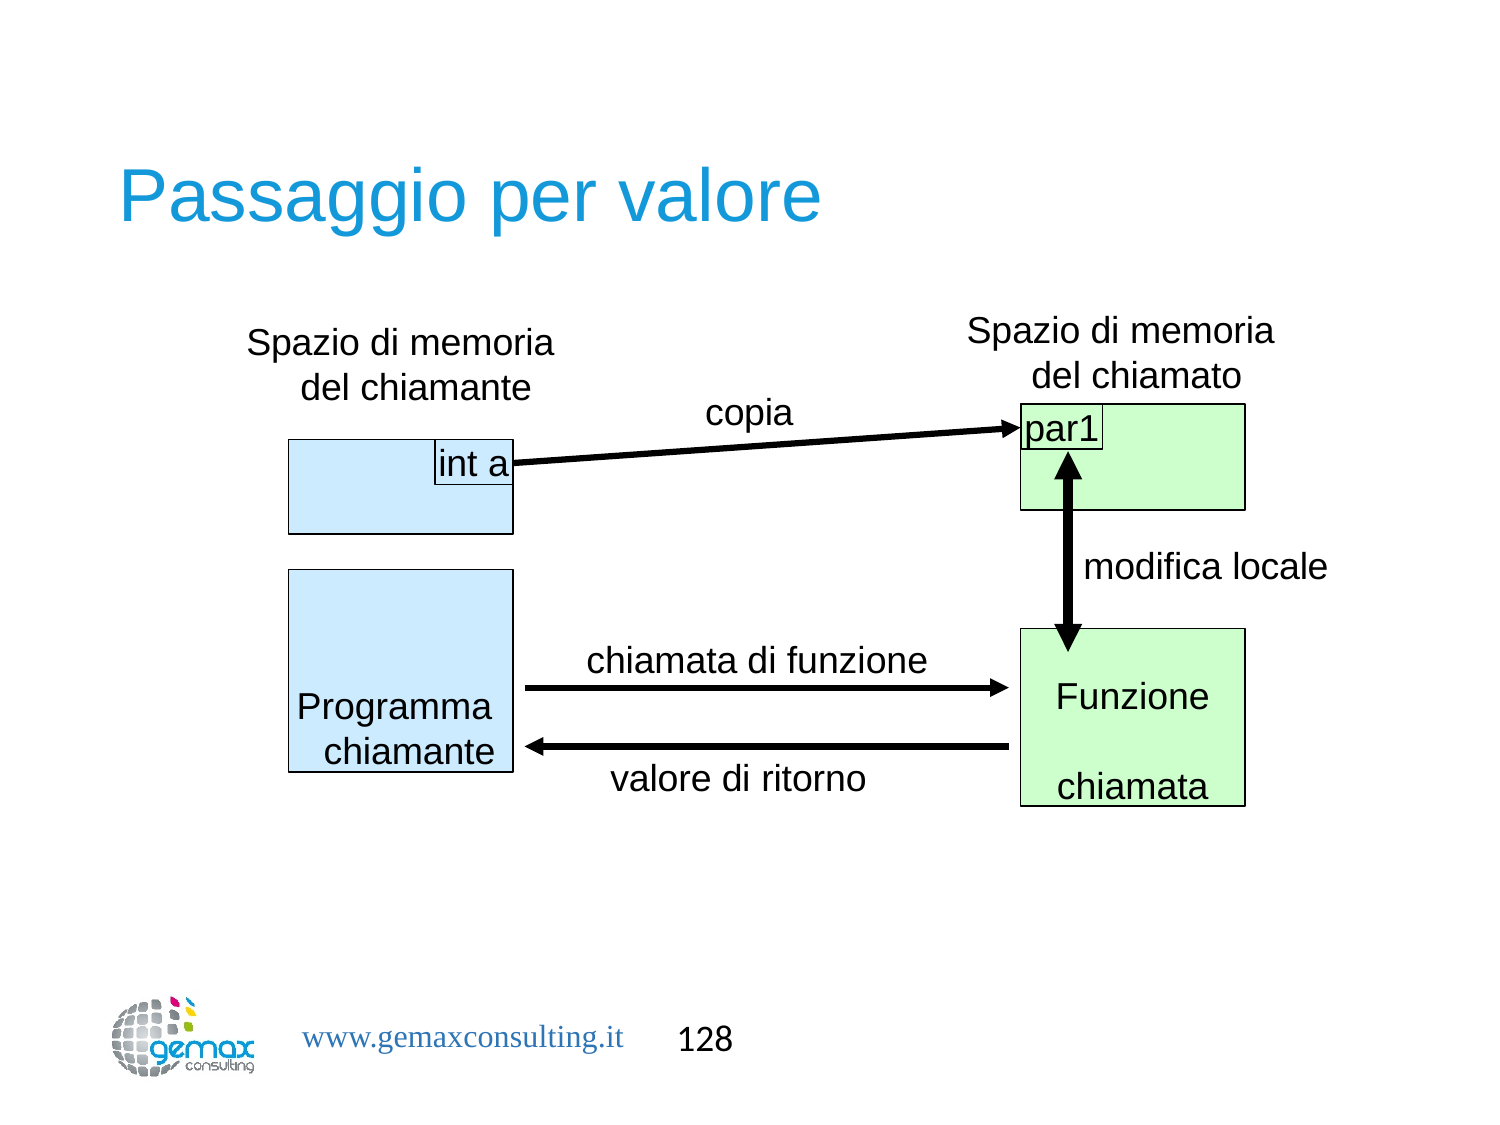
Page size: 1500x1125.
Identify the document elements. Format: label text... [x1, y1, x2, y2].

text_box [1020, 403, 1246, 511]
text_box Funzione chiamata [1053, 671, 1213, 807]
text_box int a [436, 439, 512, 485]
text_box [1054, 623, 1083, 652]
text_box [990, 678, 1009, 698]
picture [103, 990, 262, 1083]
text_box [288, 439, 513, 534]
slide_number 128 [661, 1006, 793, 1067]
text_box chiamata di funzione [584, 635, 933, 682]
text_box [1054, 451, 1083, 480]
text_box par1 [1022, 403, 1102, 449]
text_box [1020, 628, 1246, 806]
text_box Spazio di memoria del chiamato [964, 306, 1280, 397]
text_box Spazio di memoria del chiamante [244, 318, 559, 409]
text_box copia [703, 387, 797, 433]
title Passaggio per valore [103, 59, 1397, 278]
text_box modifica locale [1081, 541, 1333, 587]
text_box valore di ritorno [608, 753, 871, 799]
text_box [524, 737, 544, 756]
text_box [1001, 419, 1021, 439]
text_box [512, 425, 1007, 467]
text_box Programma chiamante [288, 569, 513, 772]
